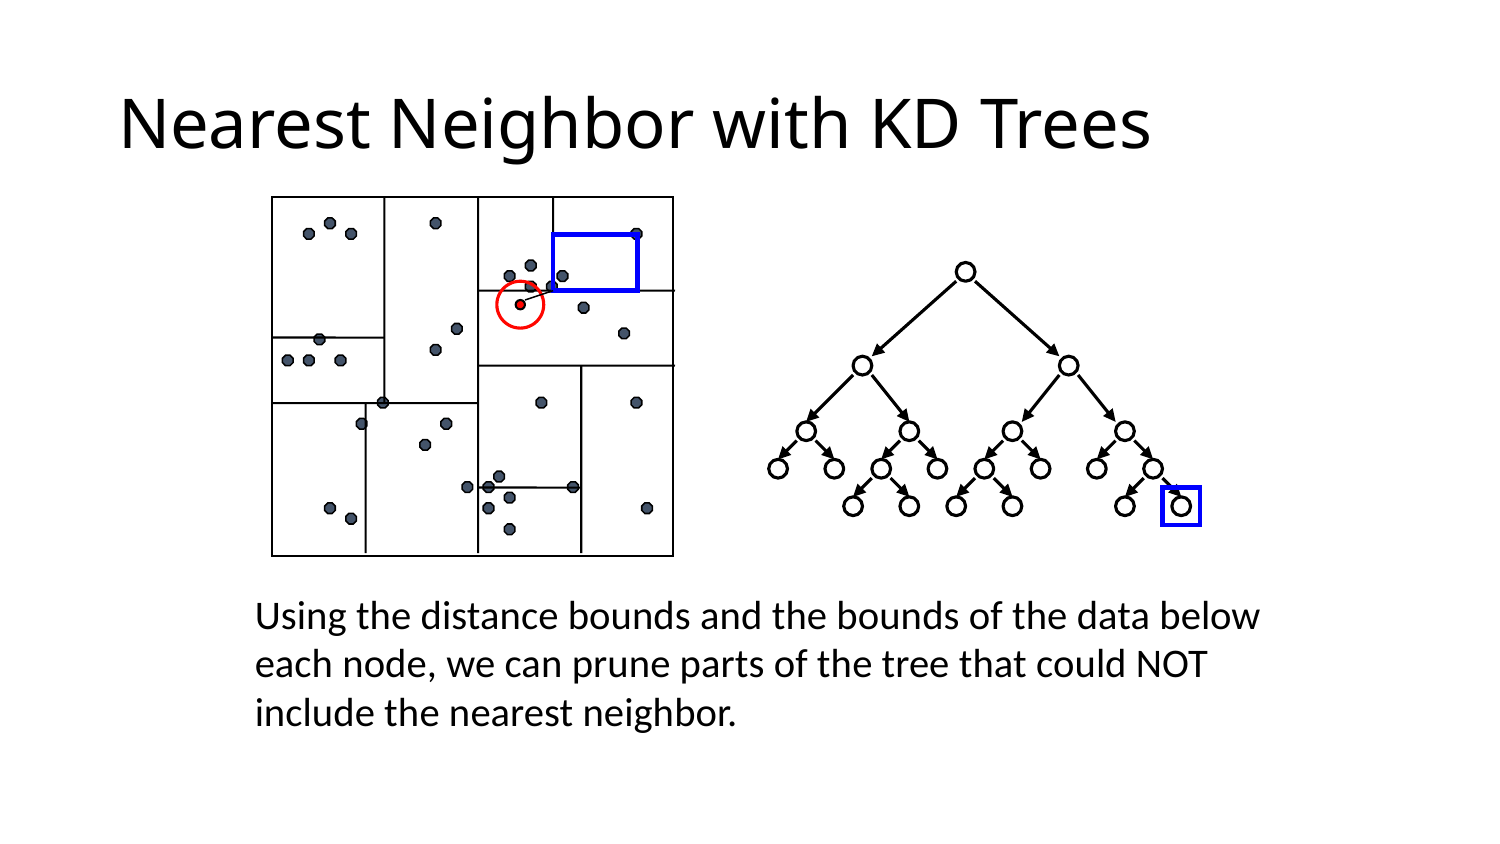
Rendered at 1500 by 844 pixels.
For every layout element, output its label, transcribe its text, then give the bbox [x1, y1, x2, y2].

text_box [271, 196, 674, 556]
text_box [1059, 356, 1079, 376]
text_box [1003, 421, 1022, 441]
text_box [1021, 374, 1060, 422]
text_box [806, 374, 854, 422]
text_box [853, 478, 872, 497]
text_box [974, 281, 1060, 357]
text_box [946, 496, 966, 516]
text_box [853, 356, 872, 376]
text_box [881, 440, 901, 460]
text_box [1134, 440, 1154, 460]
text_box Using the distance bounds and the bounds of the data below each node, we can prune parts of the tree that could NOT include the nearest neighbor. [240, 581, 1285, 743]
text_box [768, 459, 788, 479]
text_box [871, 459, 891, 479]
text_box [956, 478, 976, 497]
text_box [1115, 421, 1135, 441]
text_box [1031, 459, 1051, 479]
text_box [918, 440, 938, 460]
text_box [1115, 496, 1135, 516]
text_box [824, 459, 844, 479]
text_box [1021, 440, 1041, 460]
text_box [956, 262, 976, 282]
text_box [890, 478, 910, 497]
text_box [843, 496, 863, 516]
text_box [871, 281, 957, 357]
text_box [899, 422, 919, 441]
text_box [778, 440, 797, 460]
text_box [1162, 487, 1200, 525]
text_box [1096, 440, 1116, 460]
text_box [1003, 496, 1022, 516]
text_box [993, 478, 1013, 497]
text_box [815, 440, 835, 460]
text_box [1125, 478, 1144, 497]
text_box [871, 374, 910, 422]
text_box [974, 459, 994, 479]
text_box [1078, 374, 1116, 422]
text_box [928, 459, 947, 479]
text_box [899, 497, 919, 516]
text_box [1087, 459, 1107, 479]
text_box [984, 440, 1004, 460]
text_box [1143, 459, 1163, 479]
text_box [796, 421, 816, 441]
title Nearest Neighbor with KD Trees [103, 44, 1397, 208]
